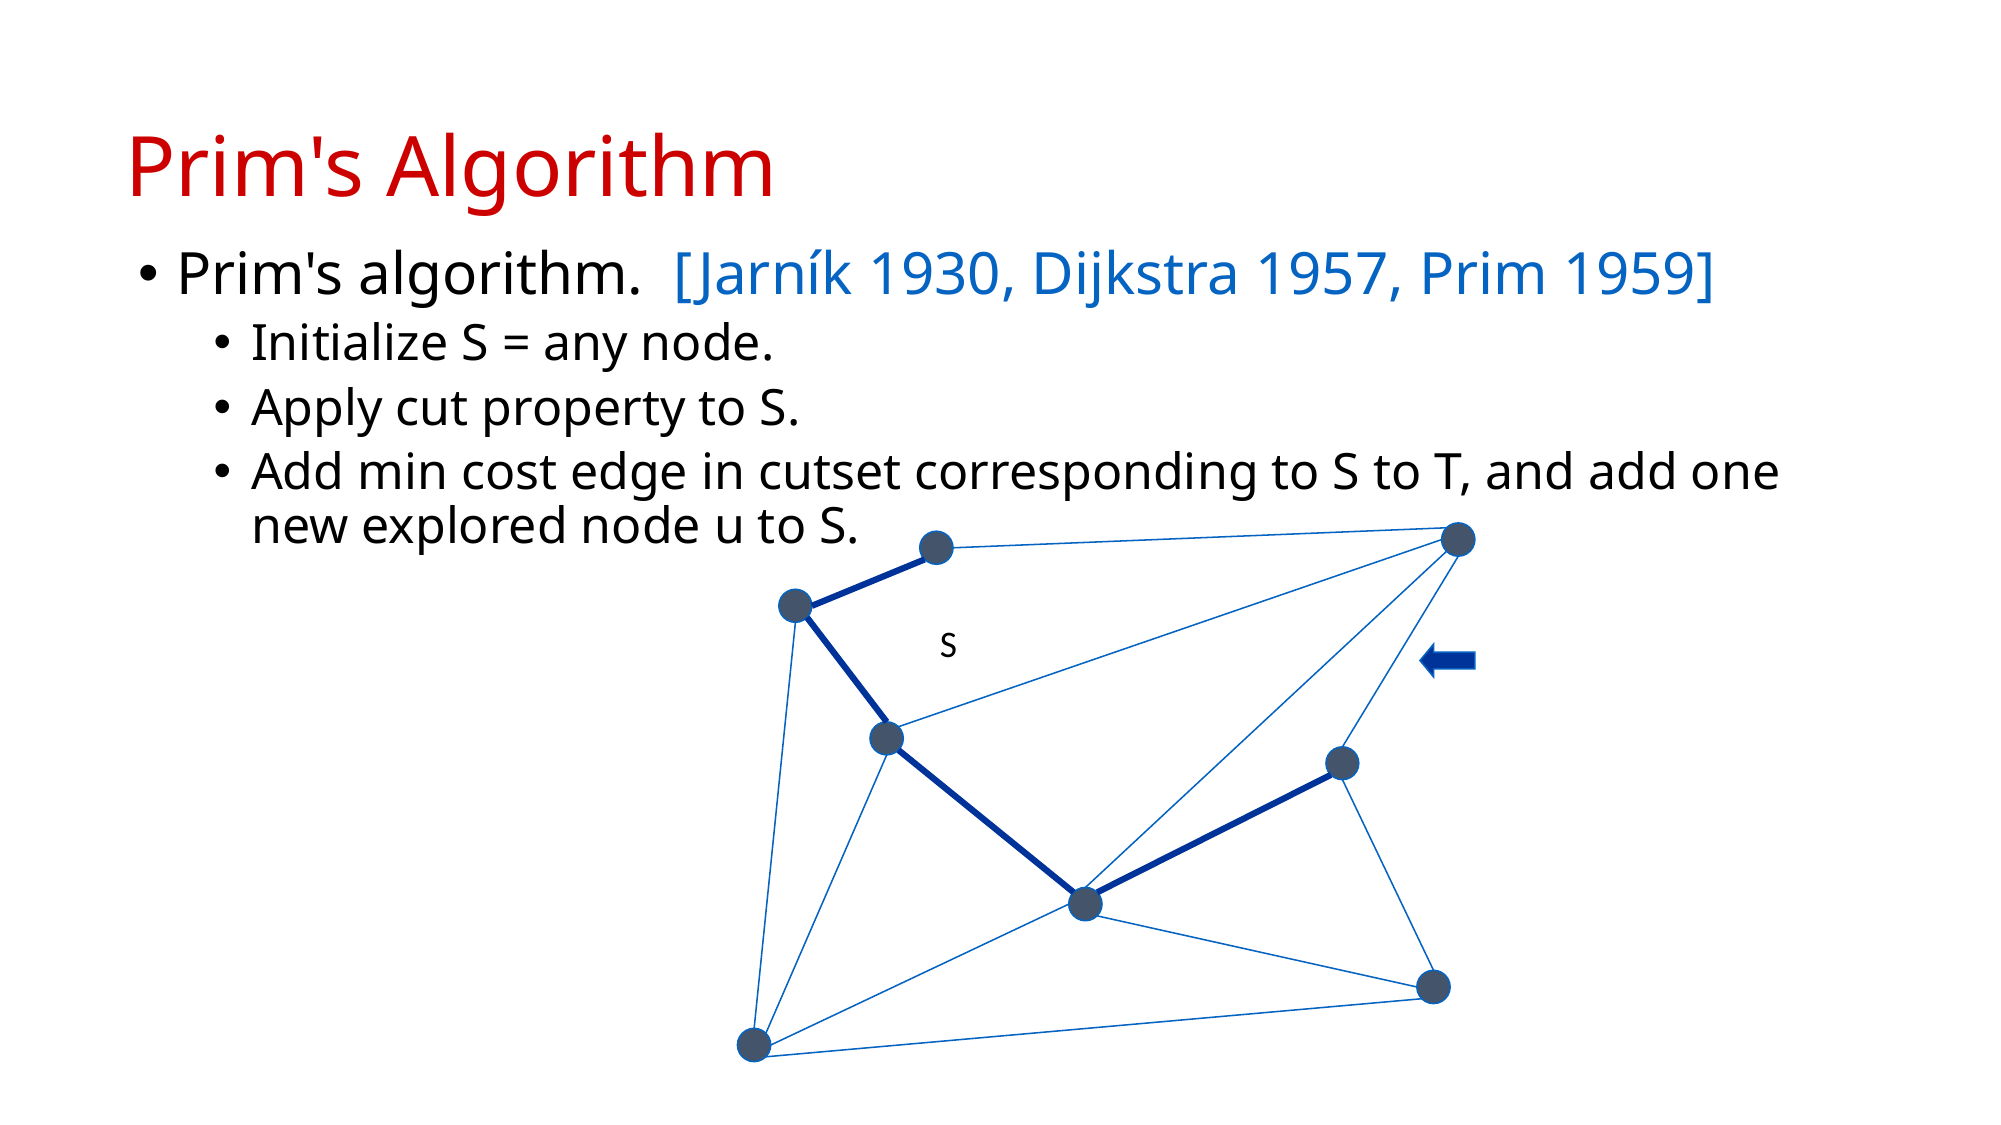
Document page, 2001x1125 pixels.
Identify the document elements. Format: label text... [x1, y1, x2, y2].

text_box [1097, 888, 1331, 893]
text_box [922, 531, 951, 539]
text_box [1097, 916, 1417, 988]
text_box [1416, 970, 1451, 1004]
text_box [807, 617, 887, 722]
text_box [898, 539, 1442, 727]
text_box [1068, 887, 1103, 921]
list Prim's algorithm. [Jarník 1930, Dijkstra 1957, Prim 1959] Initialize S = any node. Apply cut property to S. Add min cost edge in cutset corresponding to S to T, and add one new explored node u to S. [123, 236, 1849, 951]
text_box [811, 559, 898, 606]
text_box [765, 754, 887, 998]
text_box [1443, 522, 1475, 557]
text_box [953, 527, 1447, 548]
text_box [870, 722, 904, 755]
text_box [737, 1028, 765, 1062]
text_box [770, 904, 1069, 998]
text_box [1447, 556, 1459, 747]
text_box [754, 622, 796, 1029]
text_box [778, 589, 812, 623]
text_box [898, 750, 1074, 893]
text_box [1342, 888, 1434, 971]
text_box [1085, 551, 1447, 888]
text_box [765, 998, 1422, 1058]
title Prim's Algorithm [110, 60, 1836, 278]
text_box [1459, 652, 1475, 669]
